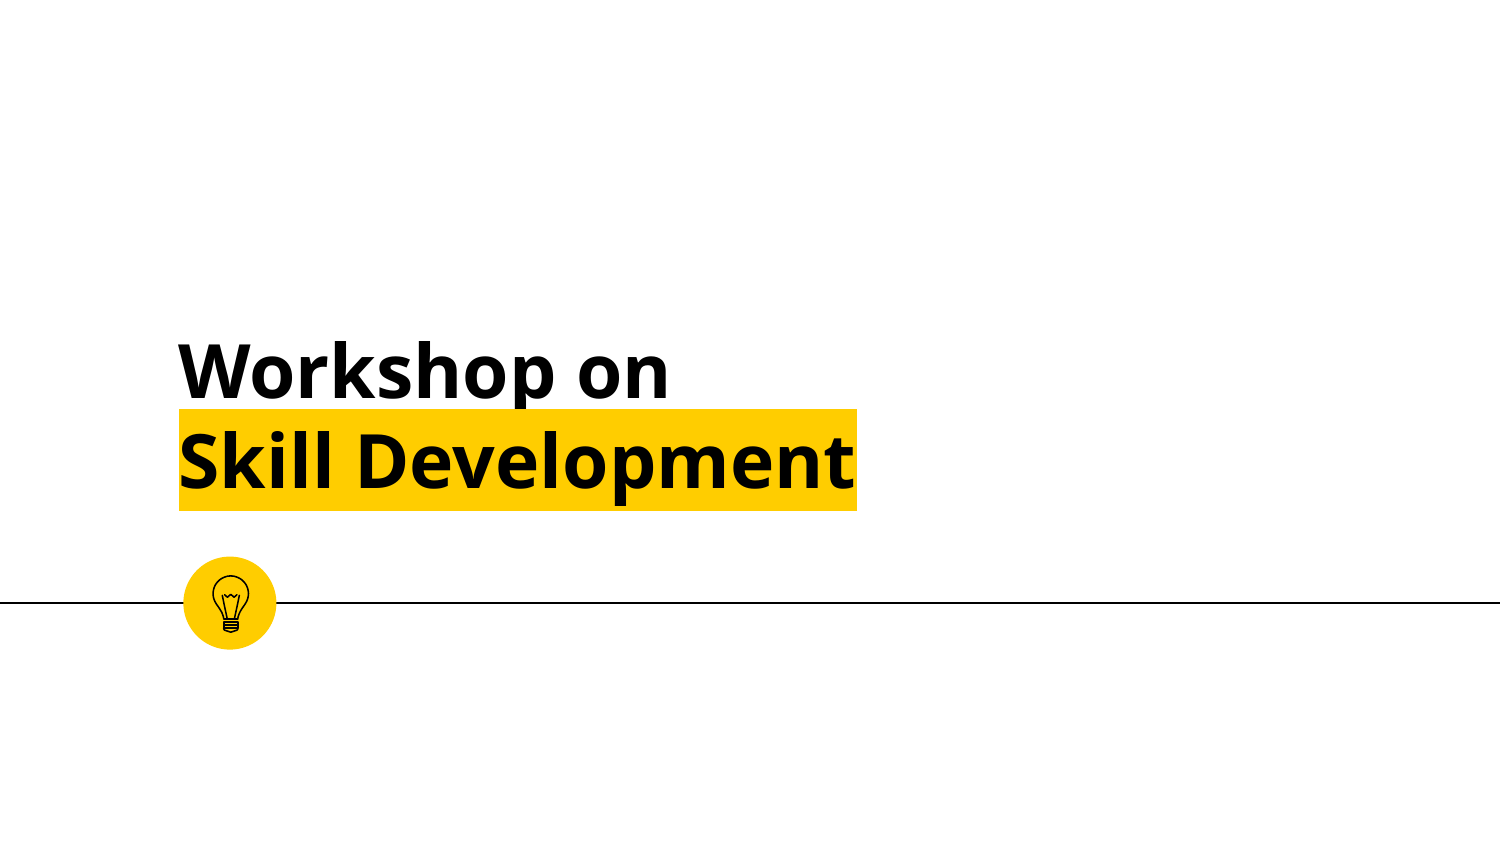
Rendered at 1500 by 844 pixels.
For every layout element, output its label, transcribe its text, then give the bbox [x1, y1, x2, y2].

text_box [212, 575, 249, 633]
title Workshop on Skill Development [163, 328, 906, 519]
